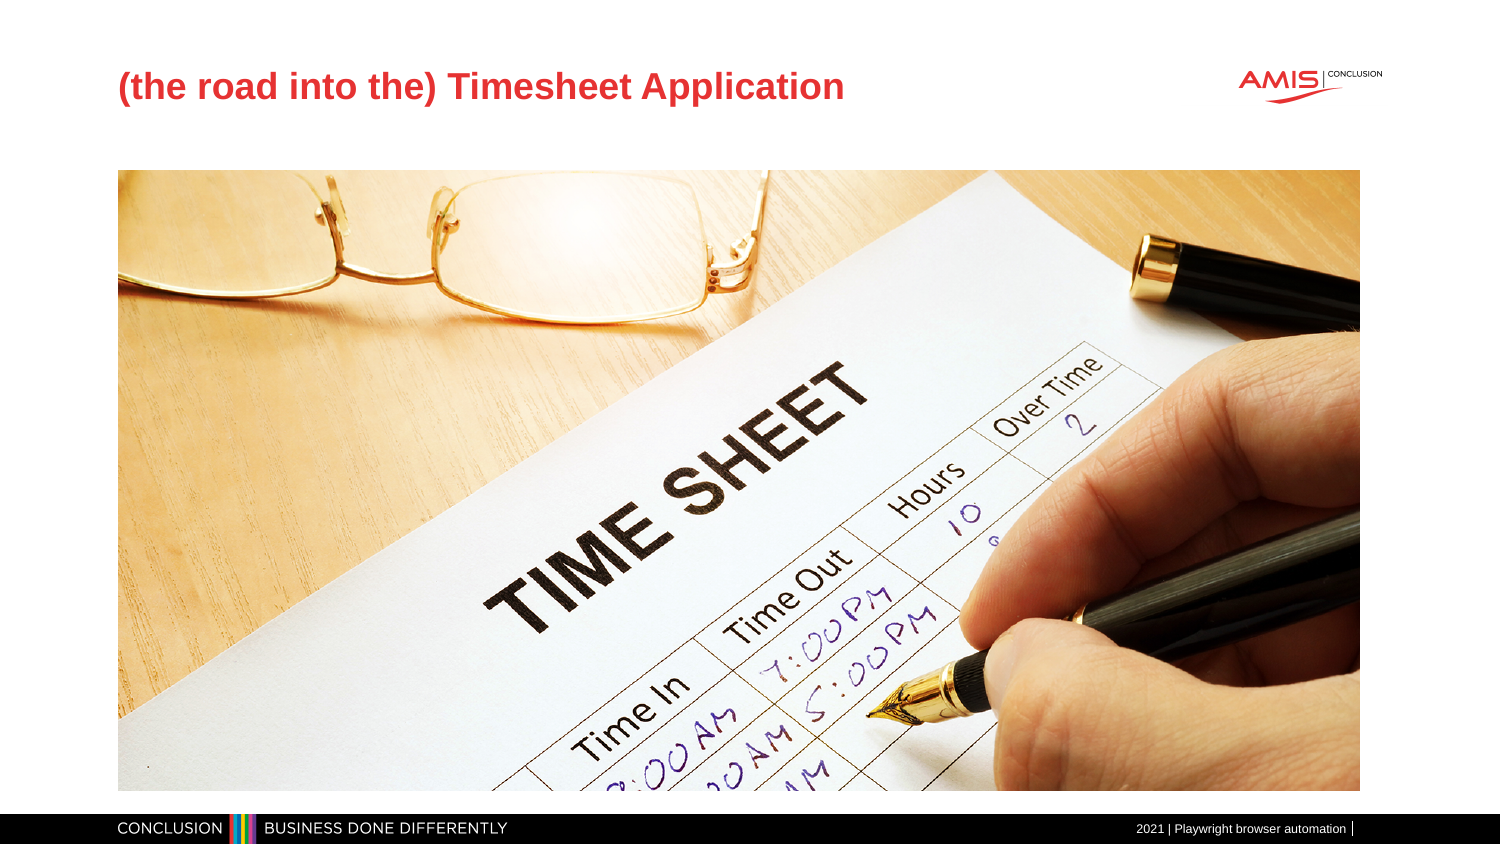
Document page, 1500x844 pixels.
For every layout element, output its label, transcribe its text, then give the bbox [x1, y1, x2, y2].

footer 2021 | Playwright browser automation [814, 820, 1347, 839]
picture [1205, 59, 1388, 106]
picture [118, 170, 1360, 791]
picture [0, 814, 236, 844]
picture [239, 814, 1500, 844]
title (the road into the) Timesheet Application [118, 47, 1205, 130]
